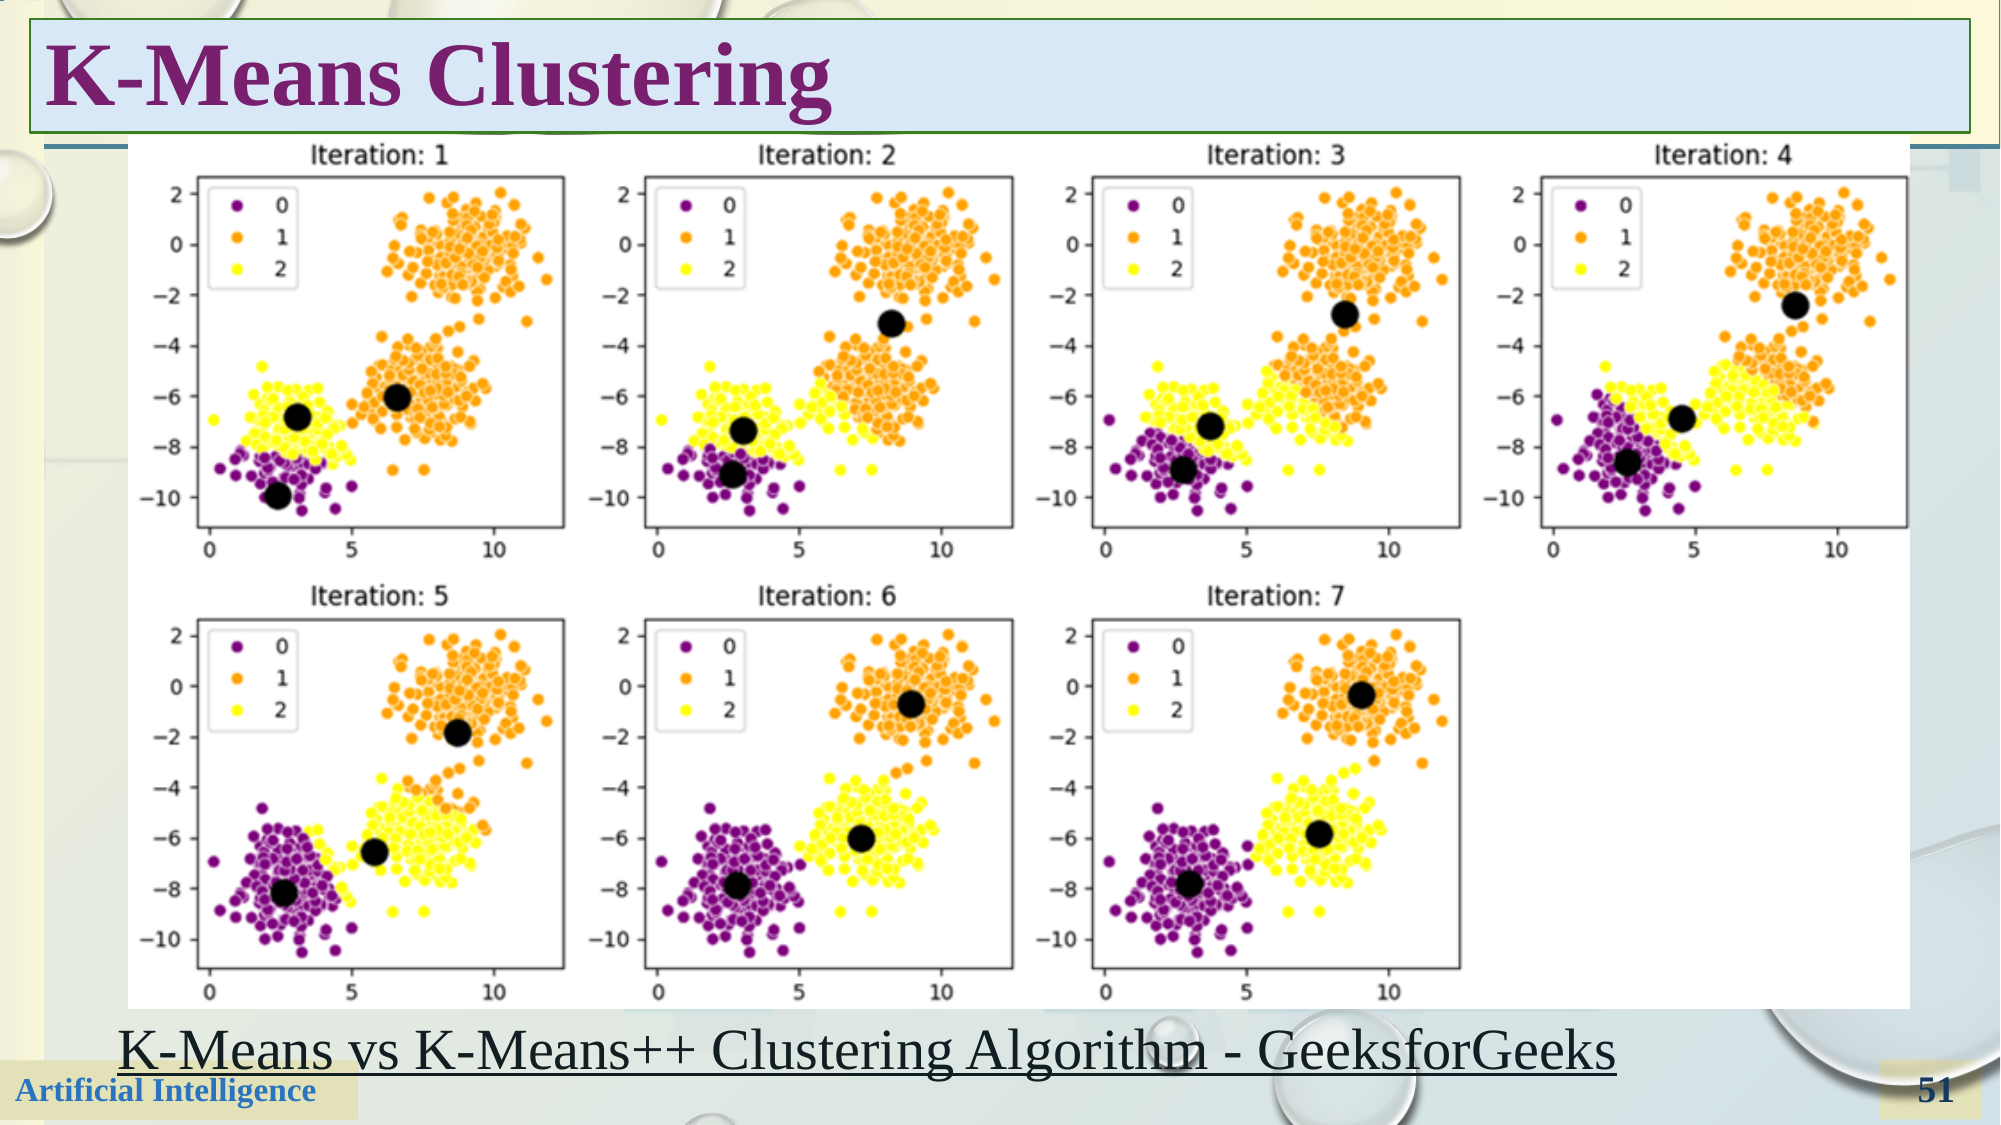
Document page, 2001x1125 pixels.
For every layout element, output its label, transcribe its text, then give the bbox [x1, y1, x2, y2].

list K-Means vs K-Means++ Clustering Algorithm - GeeksforGeeks [101, 1011, 1871, 1118]
picture [0, 0, 2001, 1125]
slide_number 51 [1692, 1057, 1970, 1118]
title K-Means Clustering [29, 18, 1971, 134]
